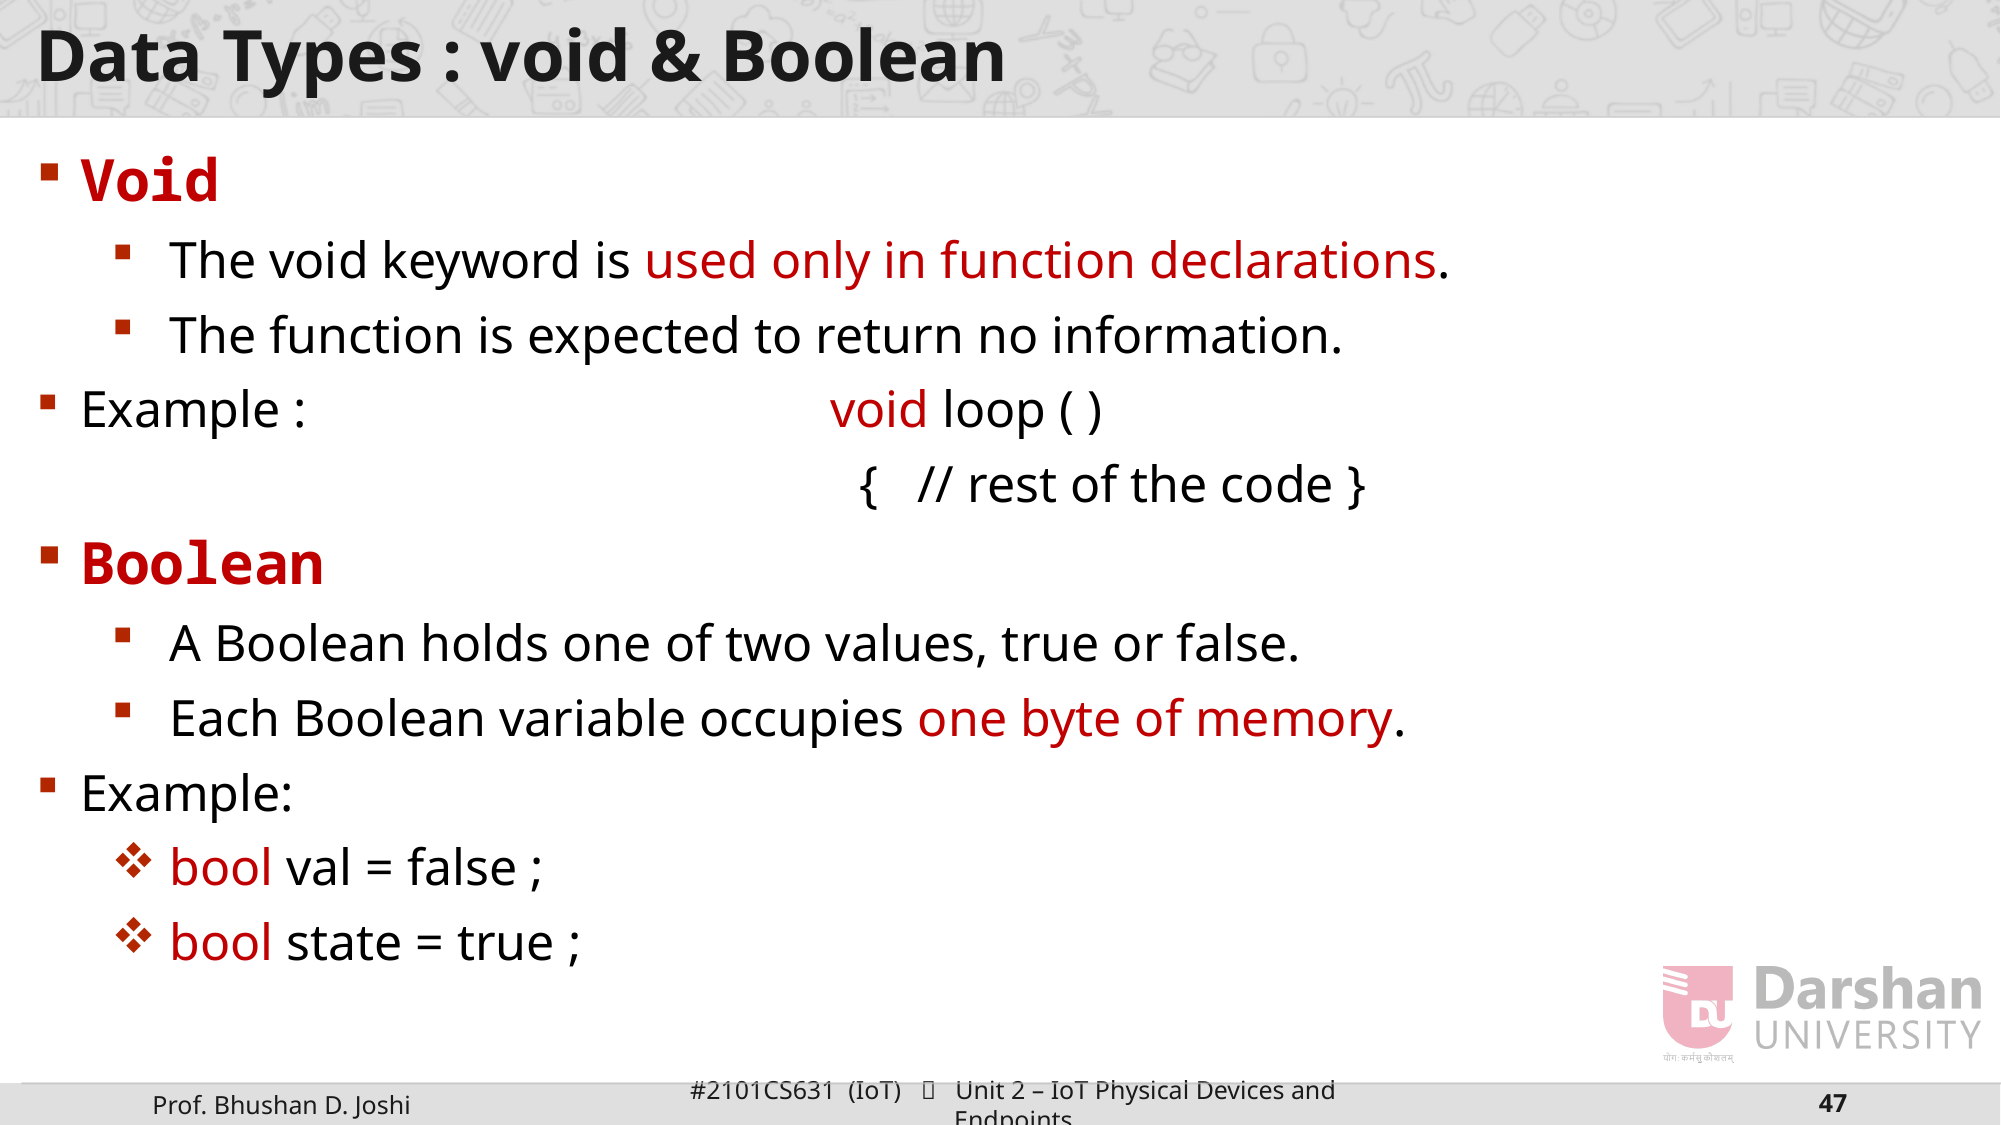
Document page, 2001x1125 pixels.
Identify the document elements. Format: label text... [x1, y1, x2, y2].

list Void The void keyword is used only in function declarations. The function is expected to return no information. Example : void loop ( ) { // rest of the code } Boolean A Boolean holds one of two values, true or false. Each Boolean variable occupies one byte of memory. Example: bool val = false ; bool state = true ; [21, 143, 1979, 1061]
title Data Types : void & Boolean [0, 0, 2000, 117]
